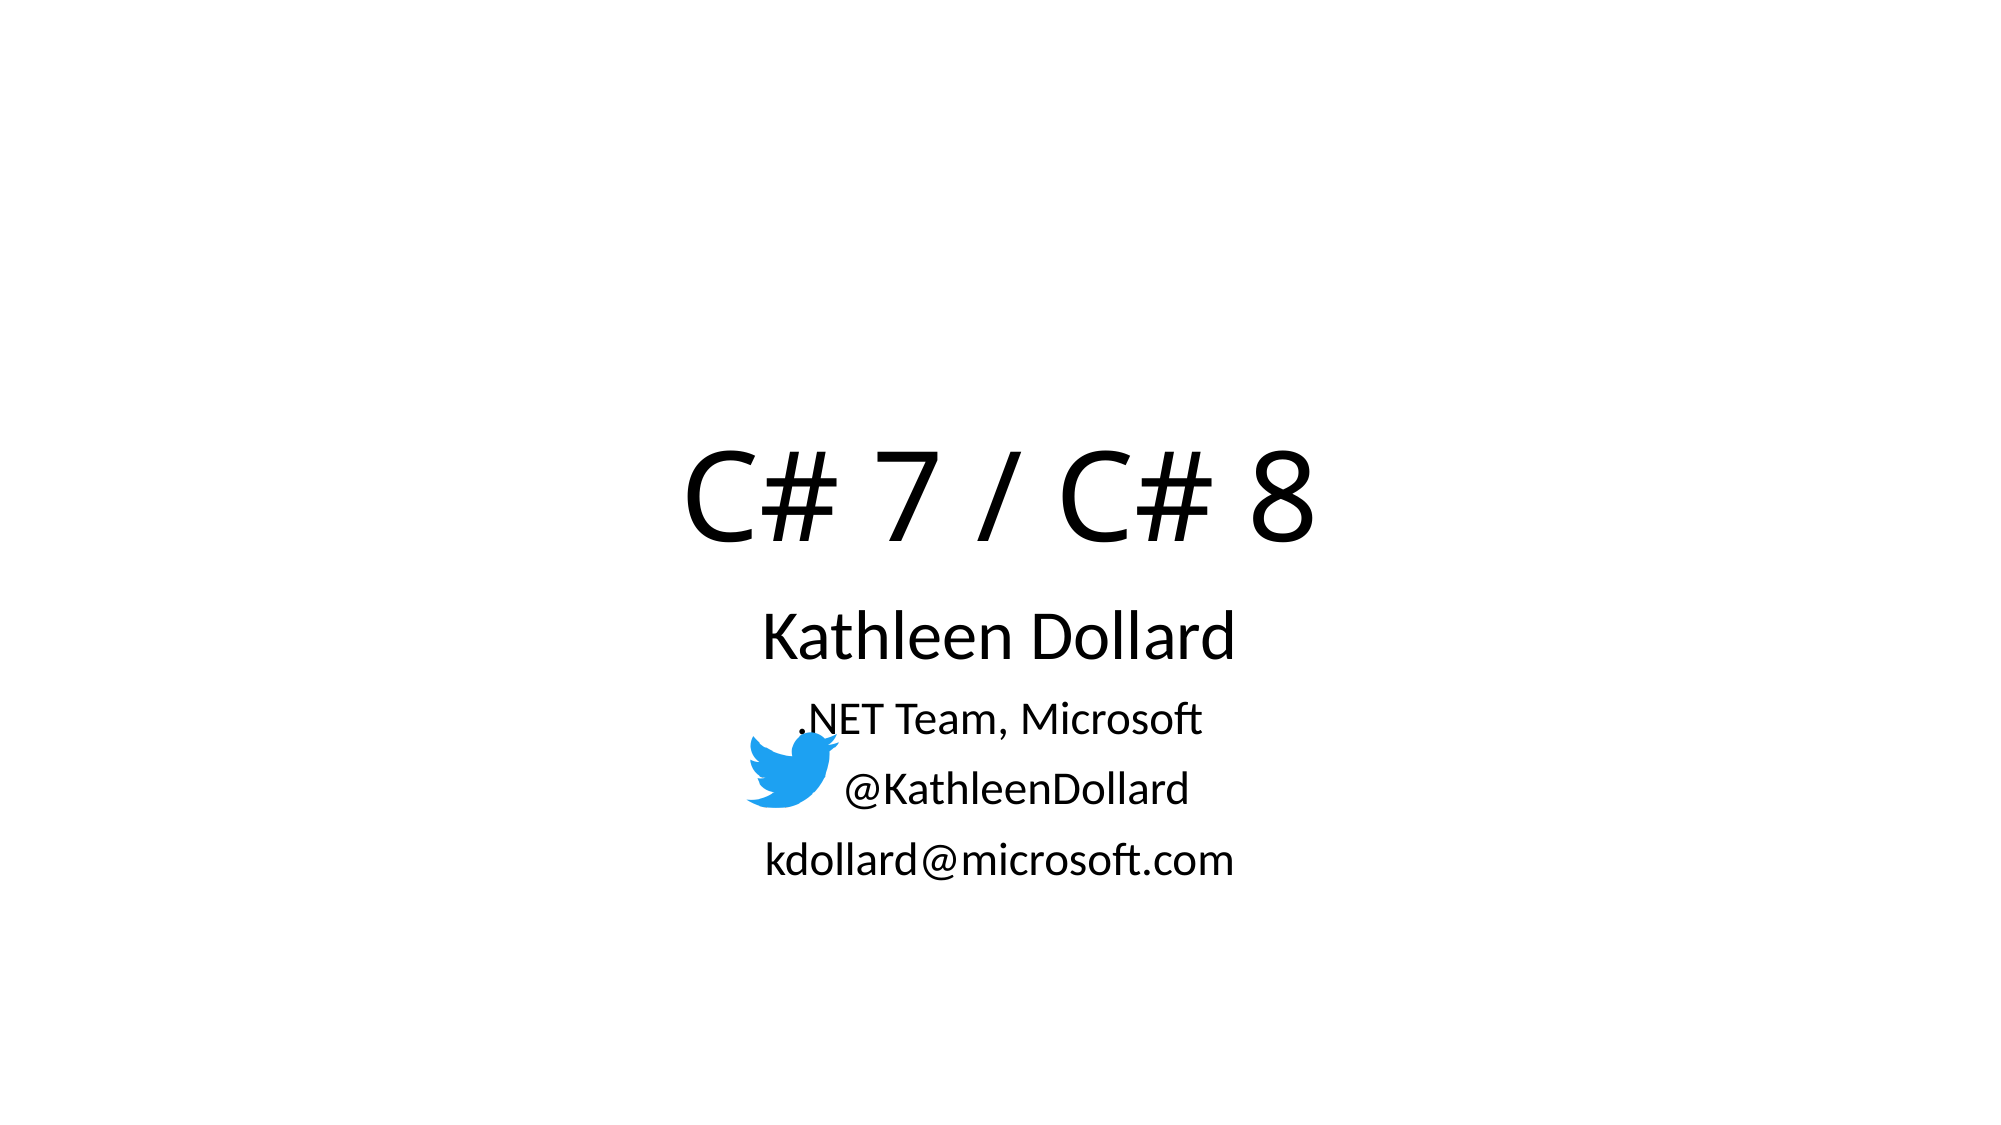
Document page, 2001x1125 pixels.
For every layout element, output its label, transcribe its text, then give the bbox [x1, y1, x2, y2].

picture [746, 732, 839, 808]
title C# 7 / c# 8 [249, 184, 1750, 576]
subtitle Kathleen Dollard .NET Team, Microsoft @KathleenDollard kdollard@microsoft.com [249, 590, 1750, 893]
